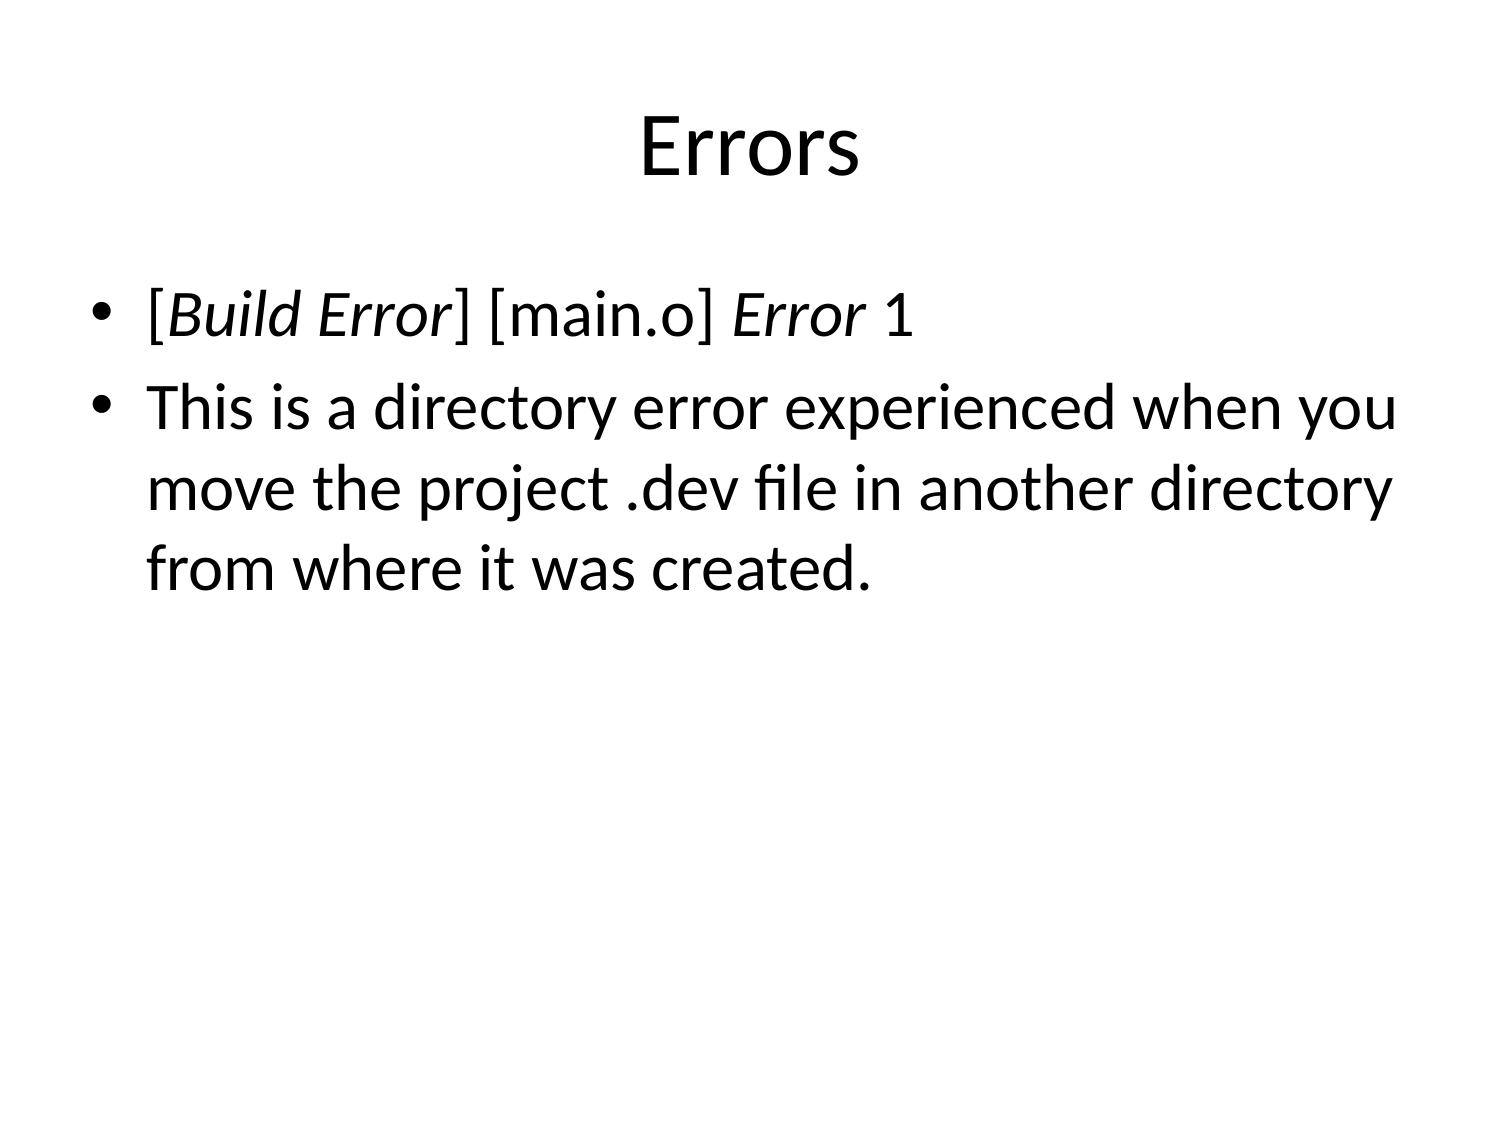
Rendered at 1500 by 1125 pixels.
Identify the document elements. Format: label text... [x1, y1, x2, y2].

title Errors [75, 45, 1425, 233]
list [Build Error] [main.o] Error 1 This is a directory error experienced when you move the project .dev file in another directory from where it was created. [75, 262, 1425, 1005]
